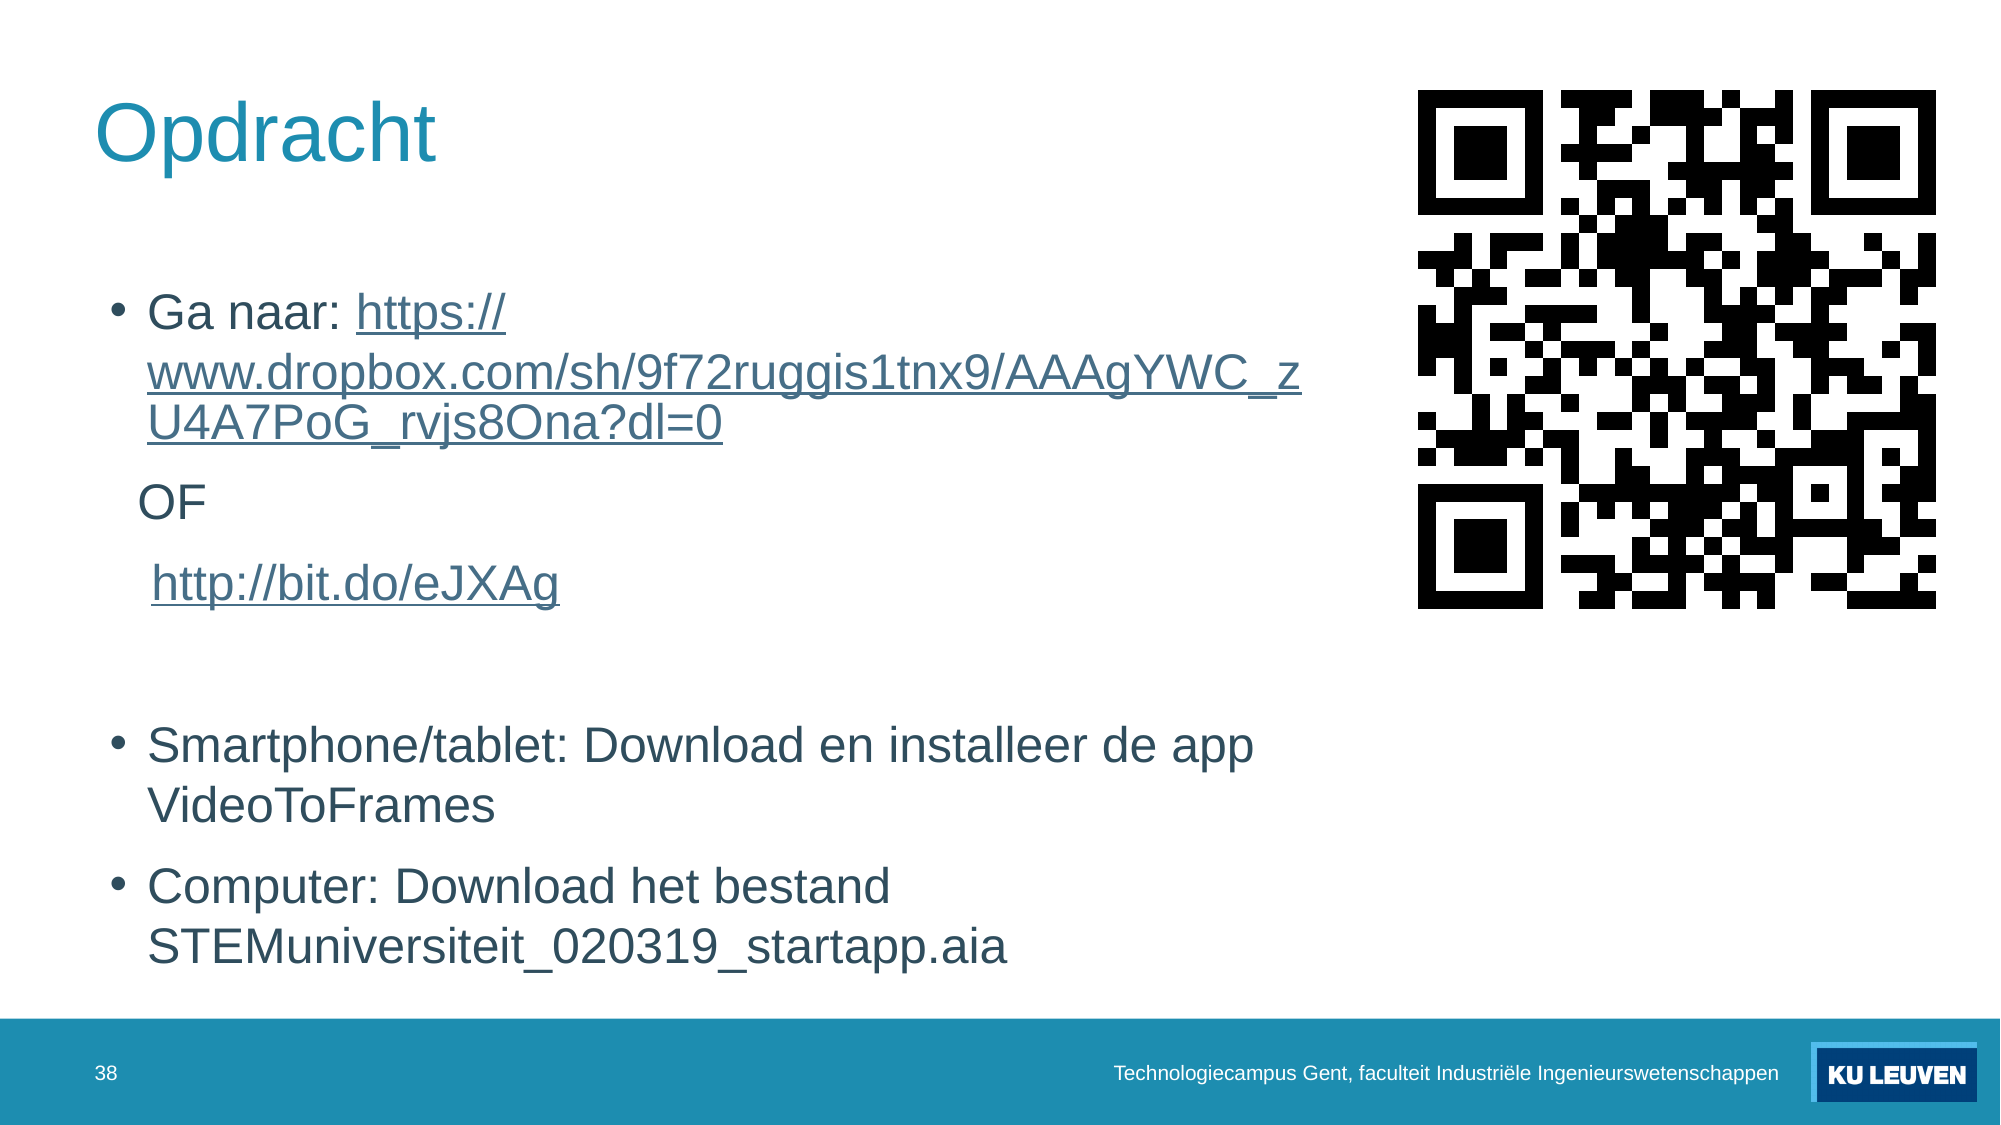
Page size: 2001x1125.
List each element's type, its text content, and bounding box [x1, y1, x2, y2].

slide_number 38 [94, 1018, 201, 1125]
title Opdracht [94, 33, 1906, 223]
list Ga naar: https://www.dropbox.com/sh/9f72ruggis1tnx9/AAAgYWC_zU4A7PoG_rvjs8Ona?dl=0 OF http://bit.do/eJXAg Smartphone/tablet: Download en installeer de app VideoToFrames Computer: Download het bestand STEMuniversiteit_020319_startapp.aia [94, 271, 1350, 1004]
picture [1811, 1042, 1977, 1102]
footer Technologiecampus Gent, faculteit Industriële Ingenieurswetenschappen [989, 1018, 1809, 1125]
picture [1383, 55, 1978, 651]
